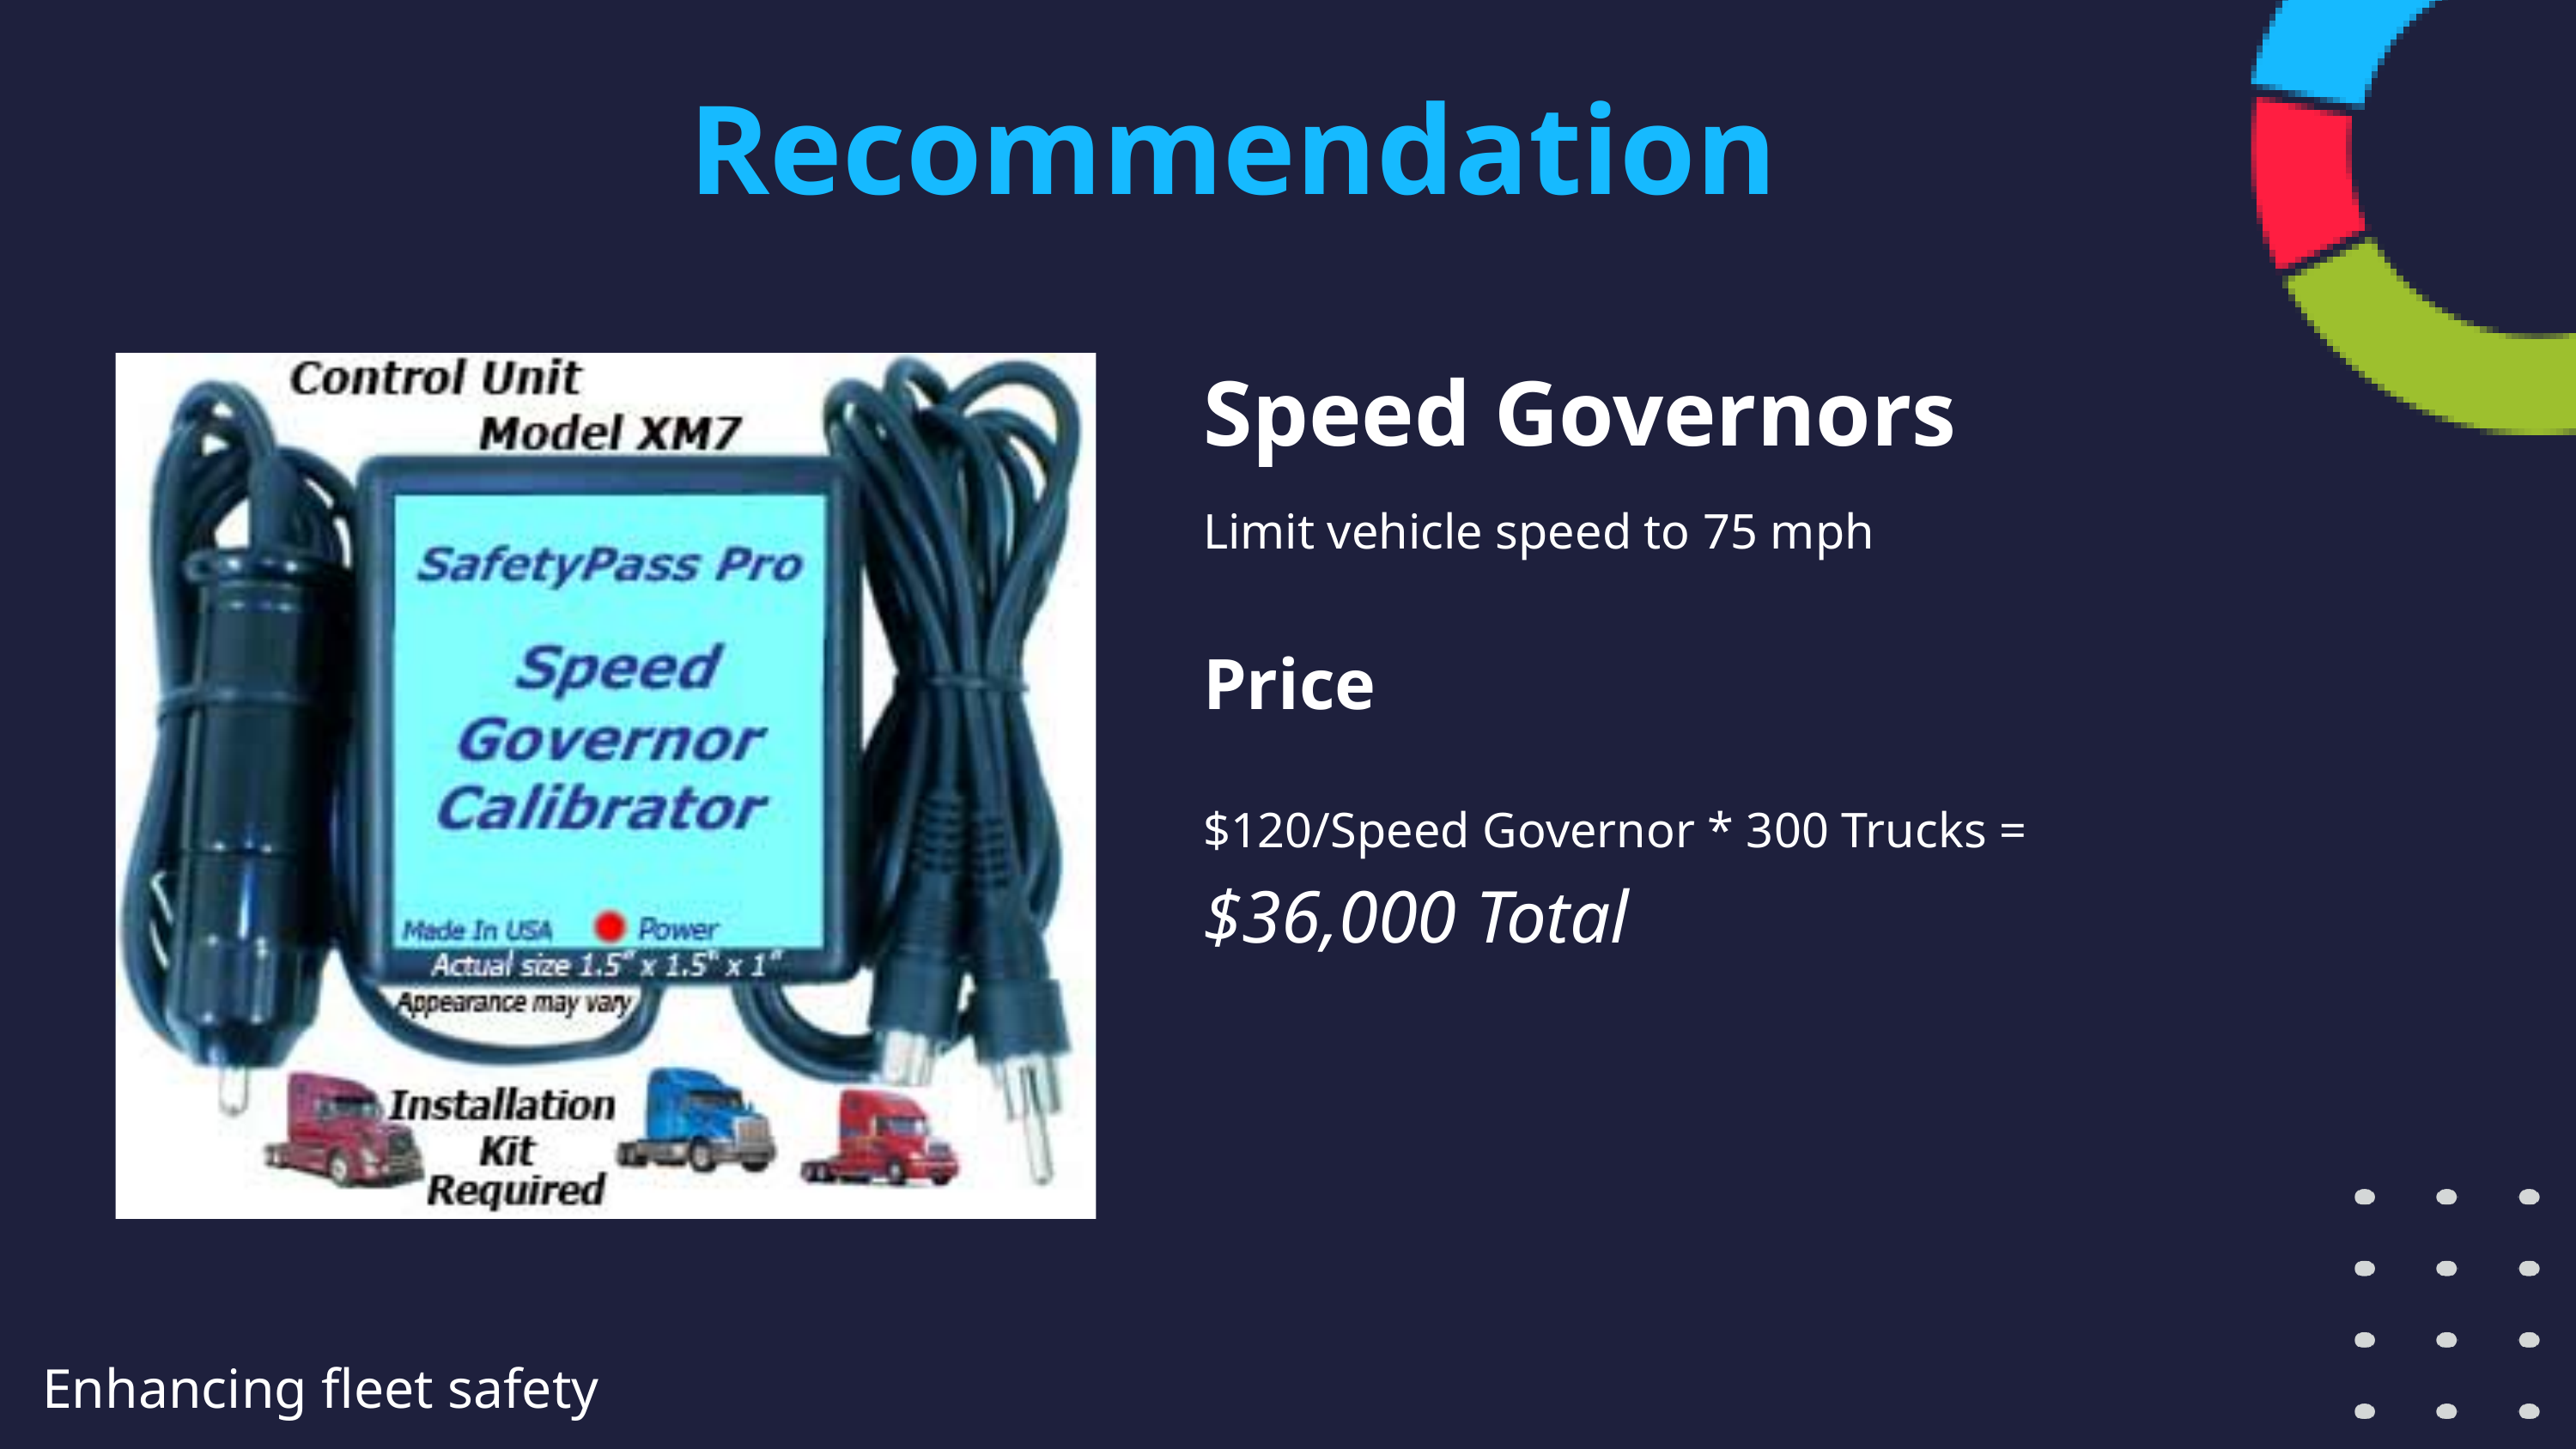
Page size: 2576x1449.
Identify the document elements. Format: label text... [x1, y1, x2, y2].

text_box Recommendation [291, 71, 2176, 220]
text_box Speed Governors [1202, 338, 2144, 464]
text_box [2354, 1189, 2576, 1419]
text_box Limit vehicle speed to 75 mph Price $120/Speed Governor * 300 Trucks = $36,000 Total [1202, 491, 2085, 958]
text_box Enhancing fleet safety [42, 1354, 1234, 1419]
text_box [2251, 0, 2576, 435]
text_box [115, 353, 1097, 1219]
